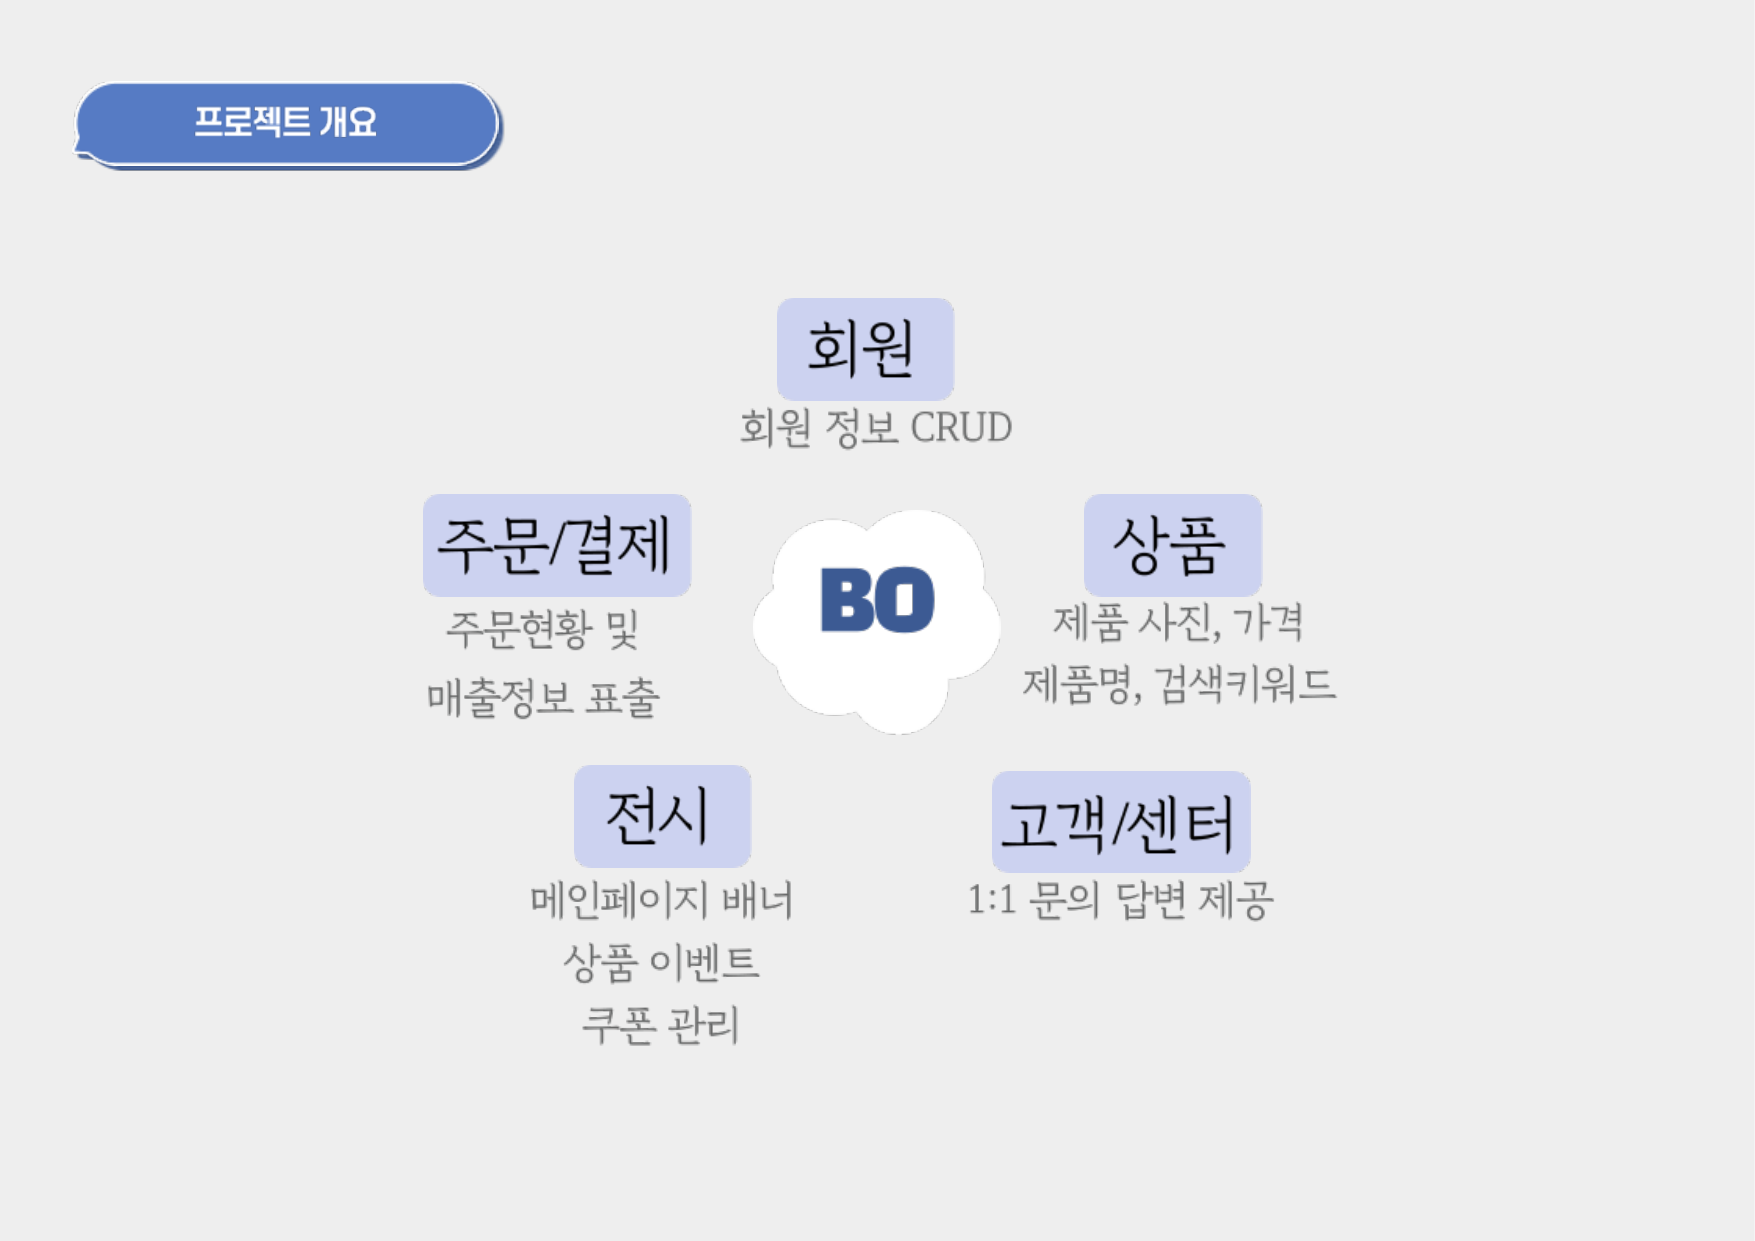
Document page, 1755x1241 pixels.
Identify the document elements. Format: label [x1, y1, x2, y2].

picture [731, 533, 983, 682]
text_box [745, 765, 752, 865]
picture [501, 763, 814, 1066]
picture [357, 492, 703, 739]
text_box [753, 686, 1001, 737]
picture [993, 492, 1357, 727]
picture [716, 296, 1032, 468]
text_box [753, 510, 1001, 590]
picture [960, 771, 1296, 943]
text_box [72, 80, 499, 166]
text_box [951, 298, 956, 392]
picture [0, 44, 717, 213]
